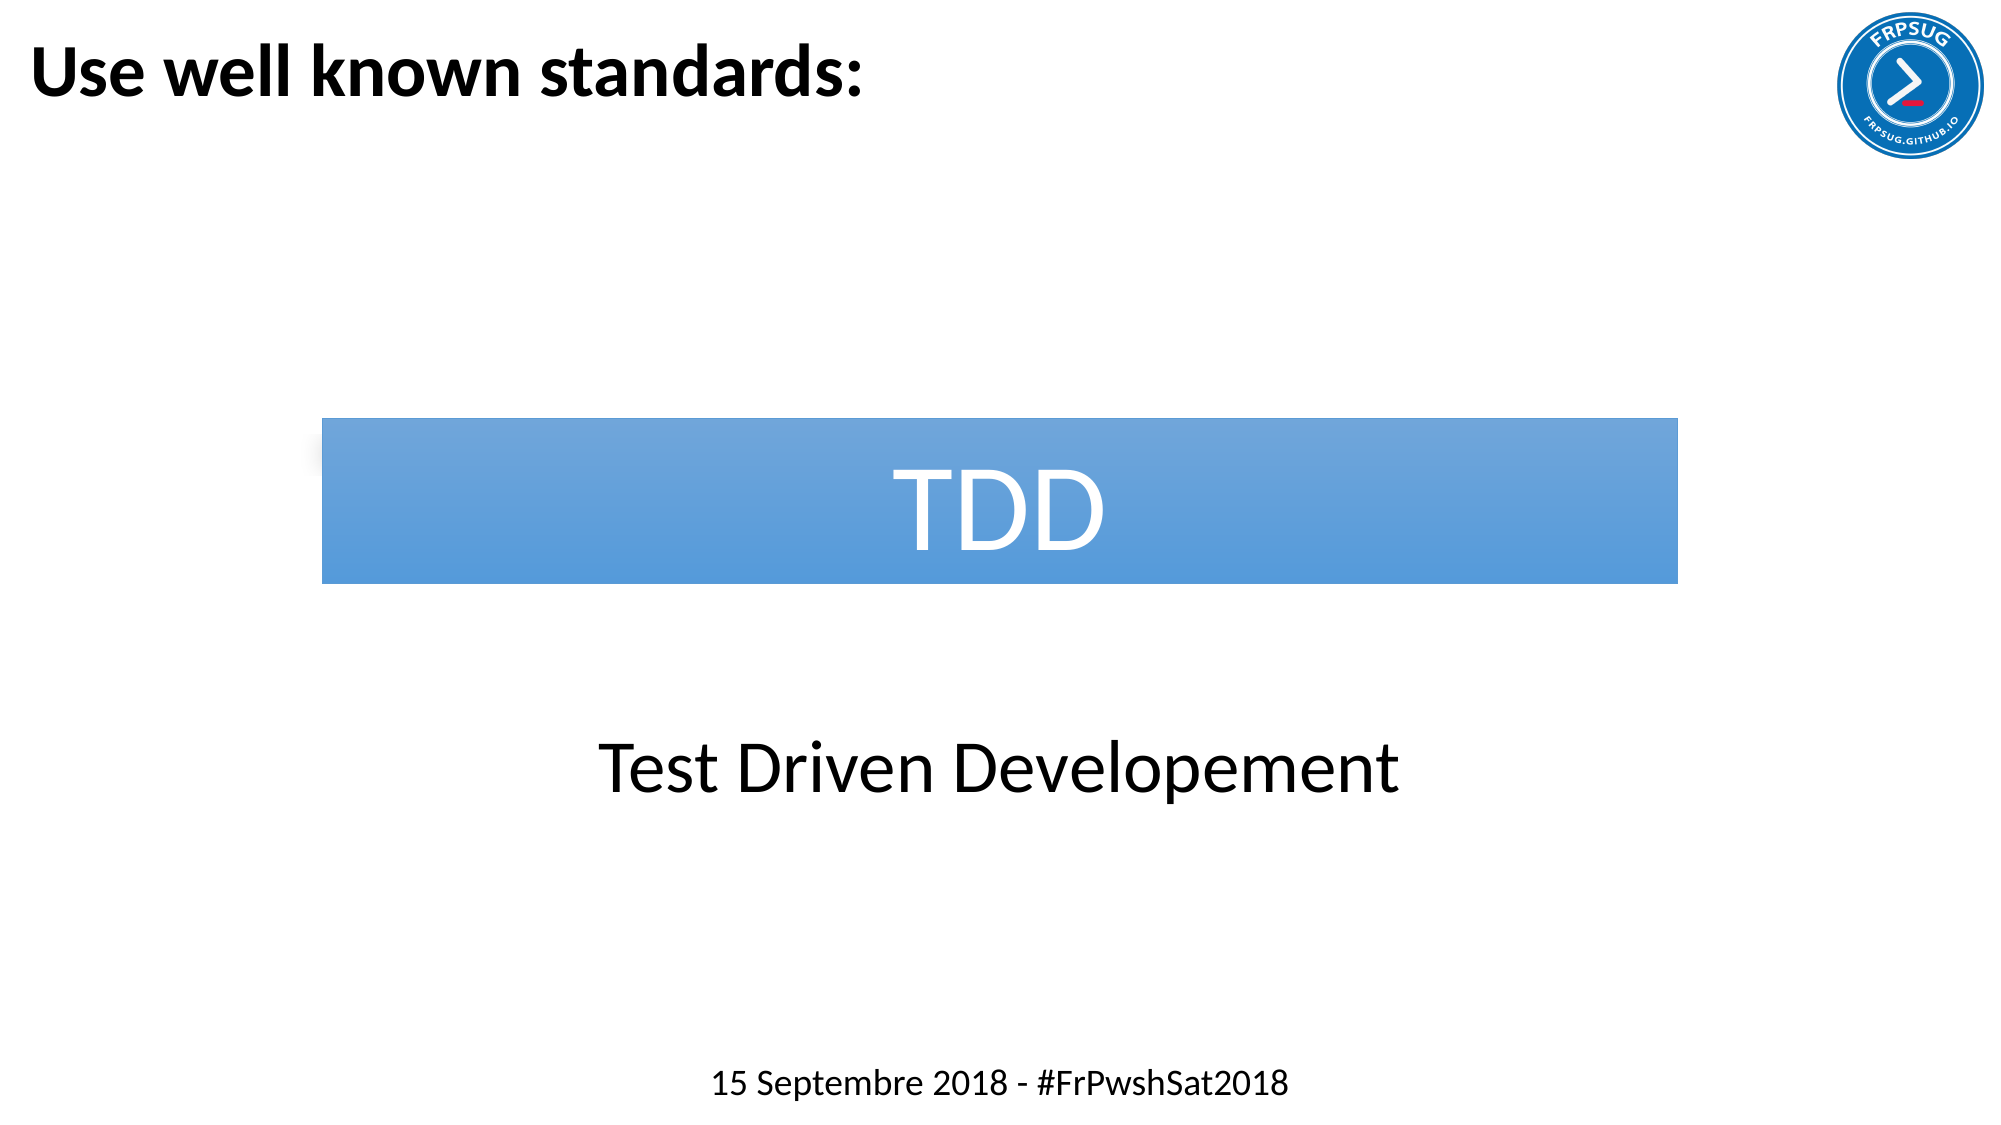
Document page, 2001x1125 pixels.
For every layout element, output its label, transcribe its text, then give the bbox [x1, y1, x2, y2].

text_box 15 Septembre 2018 - #FrPwshSat2018 [0, 1049, 2000, 1125]
text_box Use well known standards: [15, 14, 1719, 120]
text_box Test Driven Developement [582, 710, 1417, 816]
text_box TDD [322, 418, 1678, 584]
picture [1836, 11, 1985, 160]
